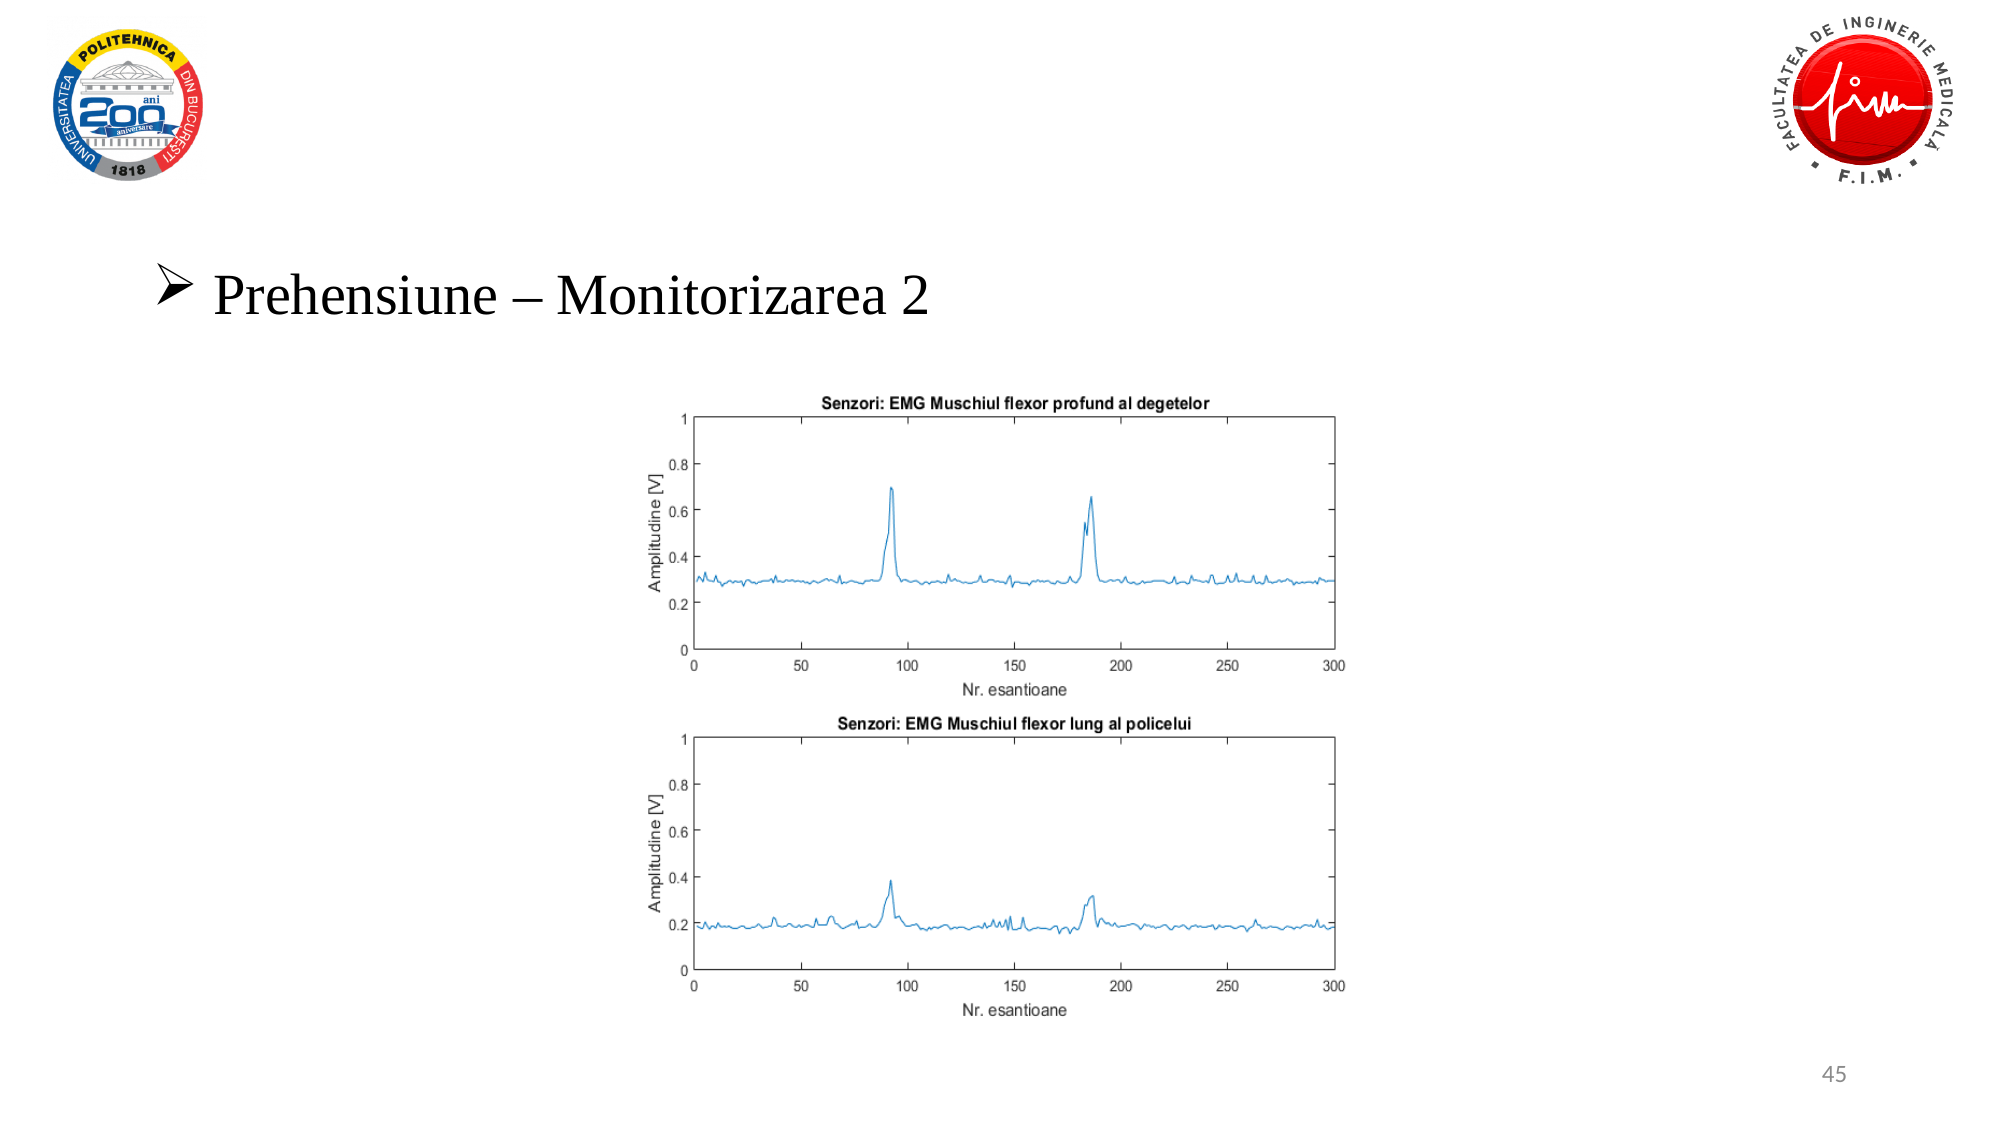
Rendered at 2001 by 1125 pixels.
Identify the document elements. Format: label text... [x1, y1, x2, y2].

picture [1772, 16, 1953, 185]
picture [47, 16, 207, 185]
list Prehensiune – Monitorizarea 2 [137, 256, 1863, 971]
slide_number 45 [1412, 1042, 1863, 1103]
picture [587, 367, 1413, 1043]
